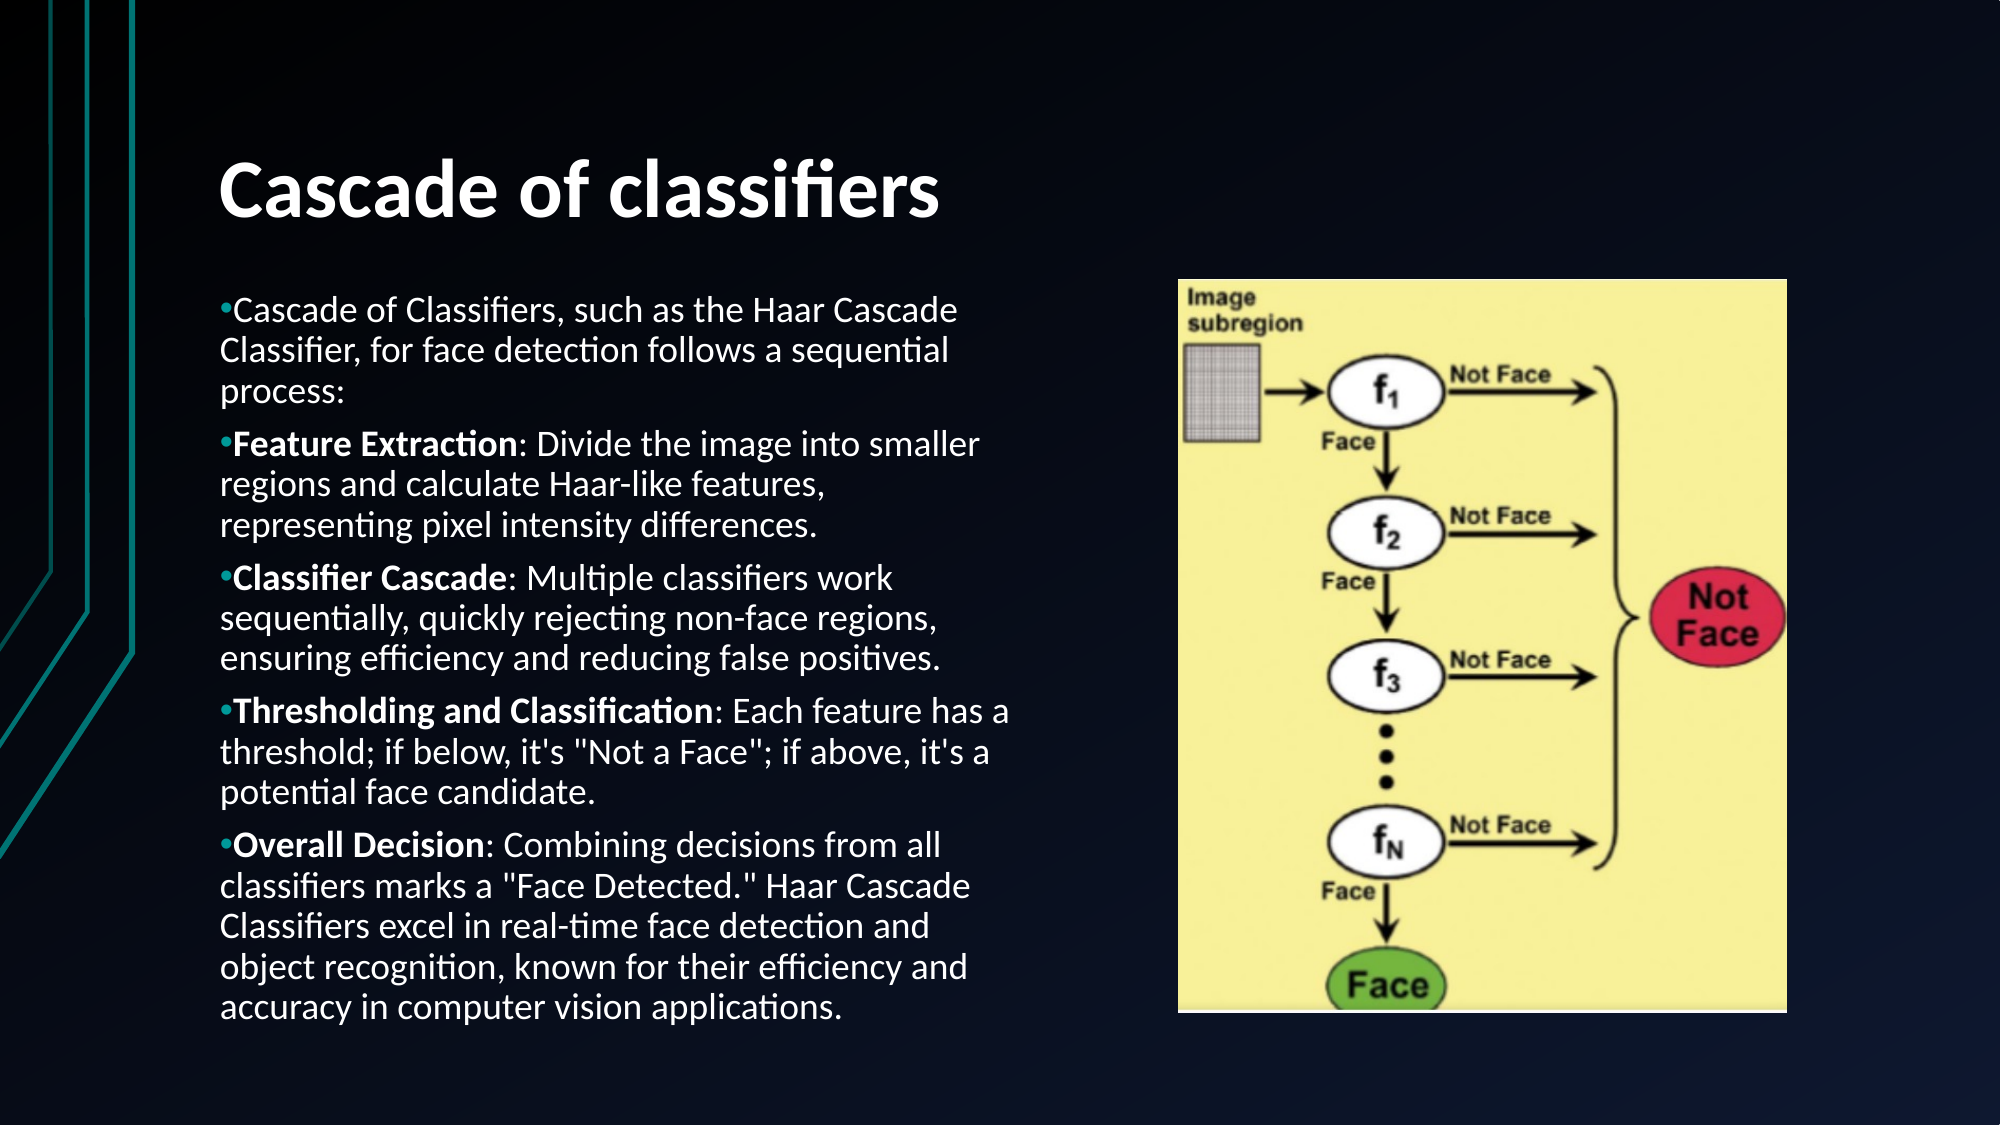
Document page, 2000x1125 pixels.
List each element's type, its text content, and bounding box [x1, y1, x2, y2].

picture [1178, 279, 1788, 1013]
text_box Cascade of Classifiers, such as the Haar Cascade Classifier, for face detection follows a sequential process: Feature Extraction: Divide the image into smaller regions and calculate Haar-like features, representing pixel intensity differences. Classifier Cascade: Multiple classifiers work sequentially, quickly rejecting non-face regions, ensuring efficiency and reducing false positives. Thresholding and Classification: Each feature has a threshold; if below, it's "Not a Face"; if above, it's a potential face candidate. Overall Decision: Combining decisions from all classifiers marks a "Face Detected." Haar Cascade Classifiers excel in real-time face detection and object recognition, known for their efficiency and accuracy in computer vision applications. [199, 279, 1033, 1013]
title Cascade of classifiers [199, 45, 1900, 246]
